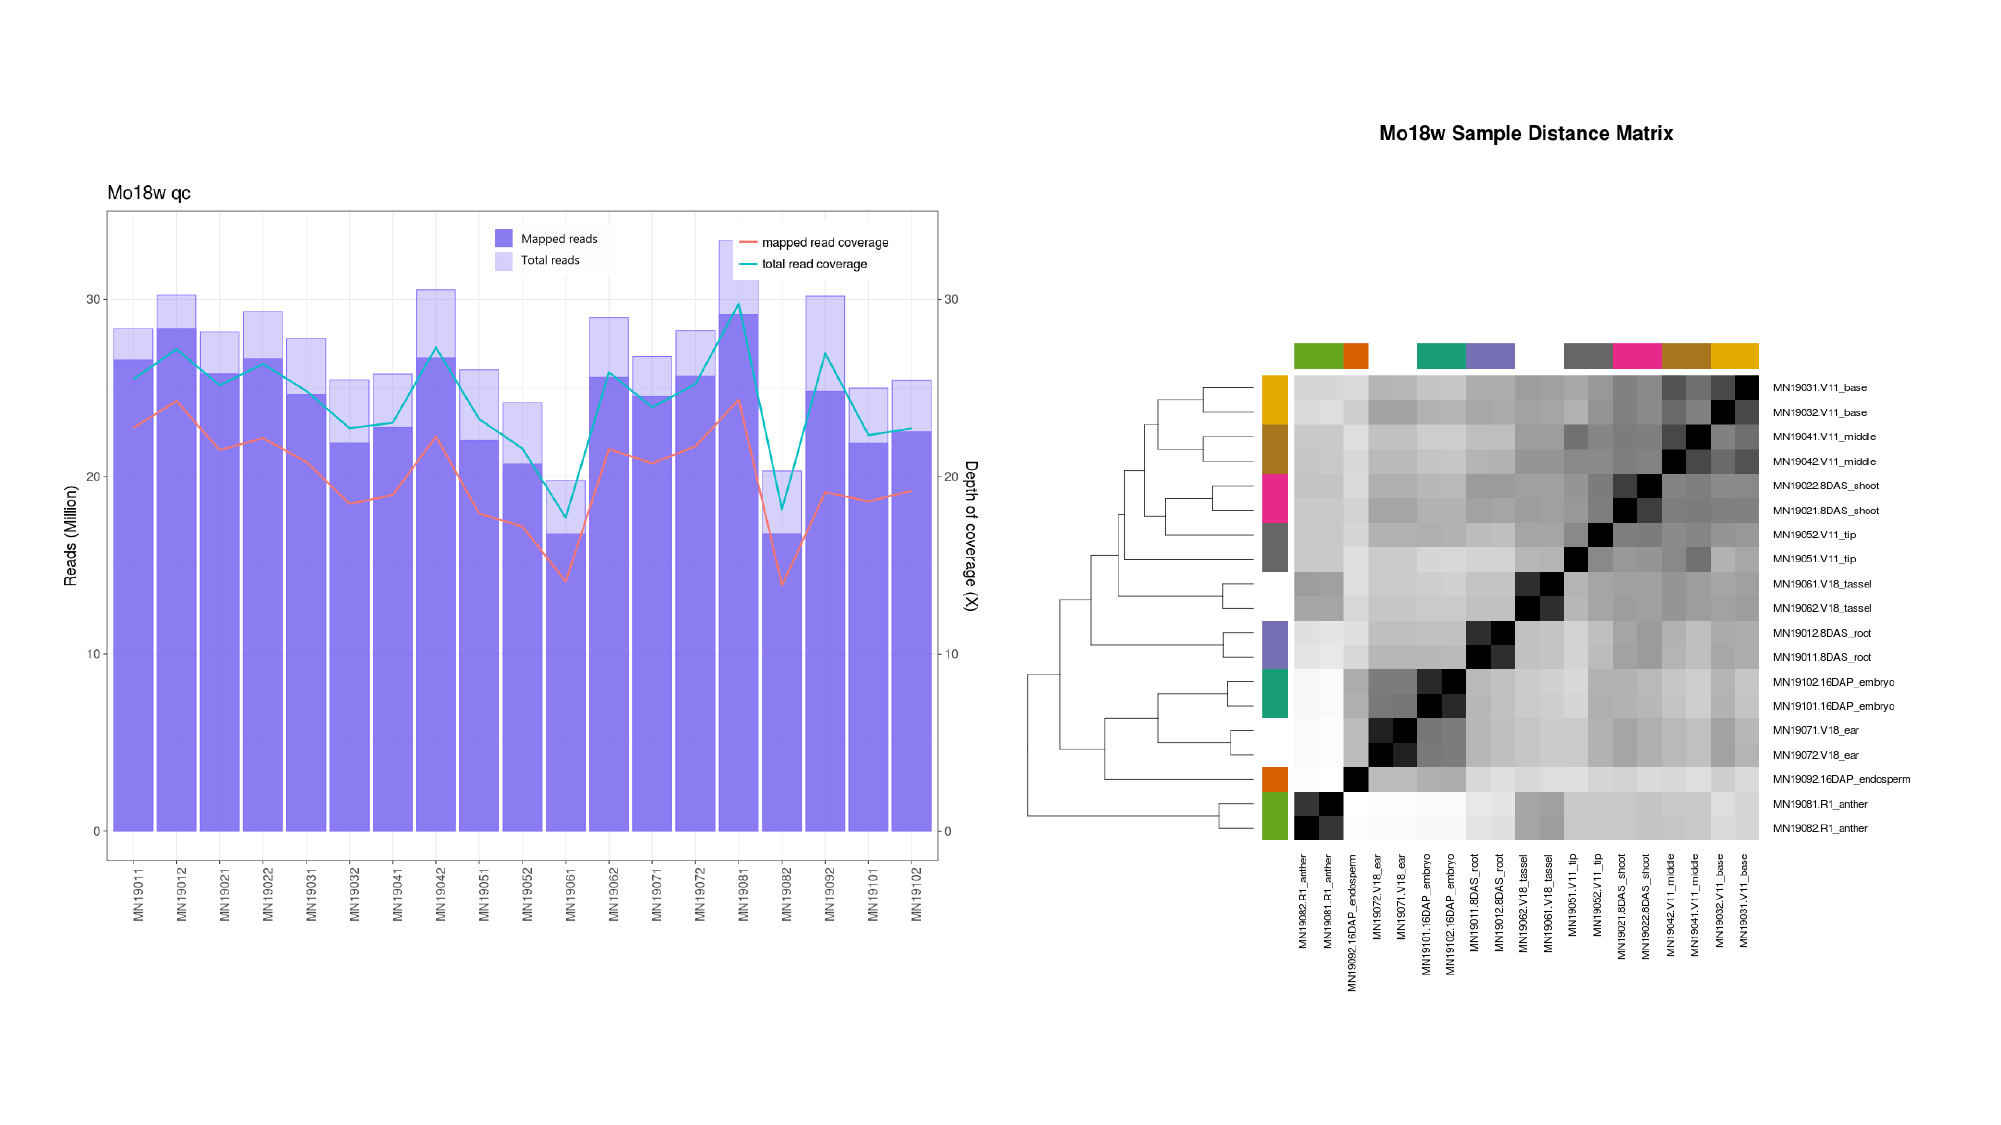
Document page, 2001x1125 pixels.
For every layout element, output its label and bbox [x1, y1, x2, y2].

picture [1018, 99, 1944, 1025]
picture [56, 177, 982, 948]
